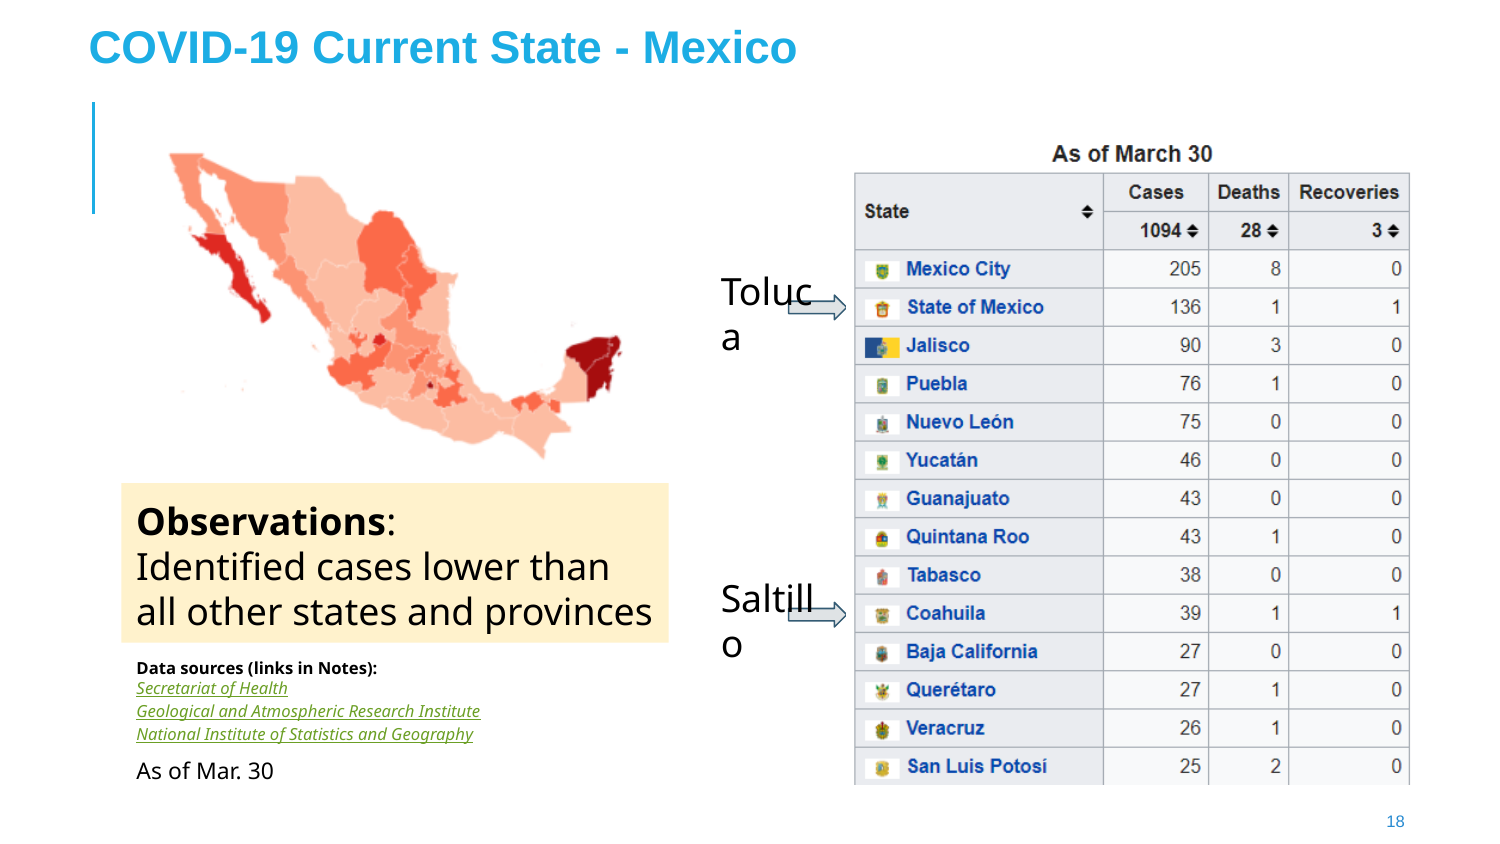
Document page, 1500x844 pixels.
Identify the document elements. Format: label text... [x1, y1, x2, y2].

text_box [788, 603, 839, 627]
slide_number 18 [1386, 810, 1439, 836]
list COVID-19 Current State - Mexico [88, 25, 1082, 65]
picture [164, 144, 626, 463]
text_box Data sources (links in Notes): Secretariat of Health Geological and Atmospheric Research Institute National Institute of Statistics and Geography [121, 642, 551, 742]
picture [846, 144, 1429, 785]
text_box As of Mar. 30 [121, 741, 353, 797]
text_box [788, 295, 839, 320]
text_box Observations: Identified cases lower than all other states and provinces [121, 483, 669, 643]
text_box Toluca [705, 252, 839, 295]
text_box Saltillo [705, 560, 839, 603]
